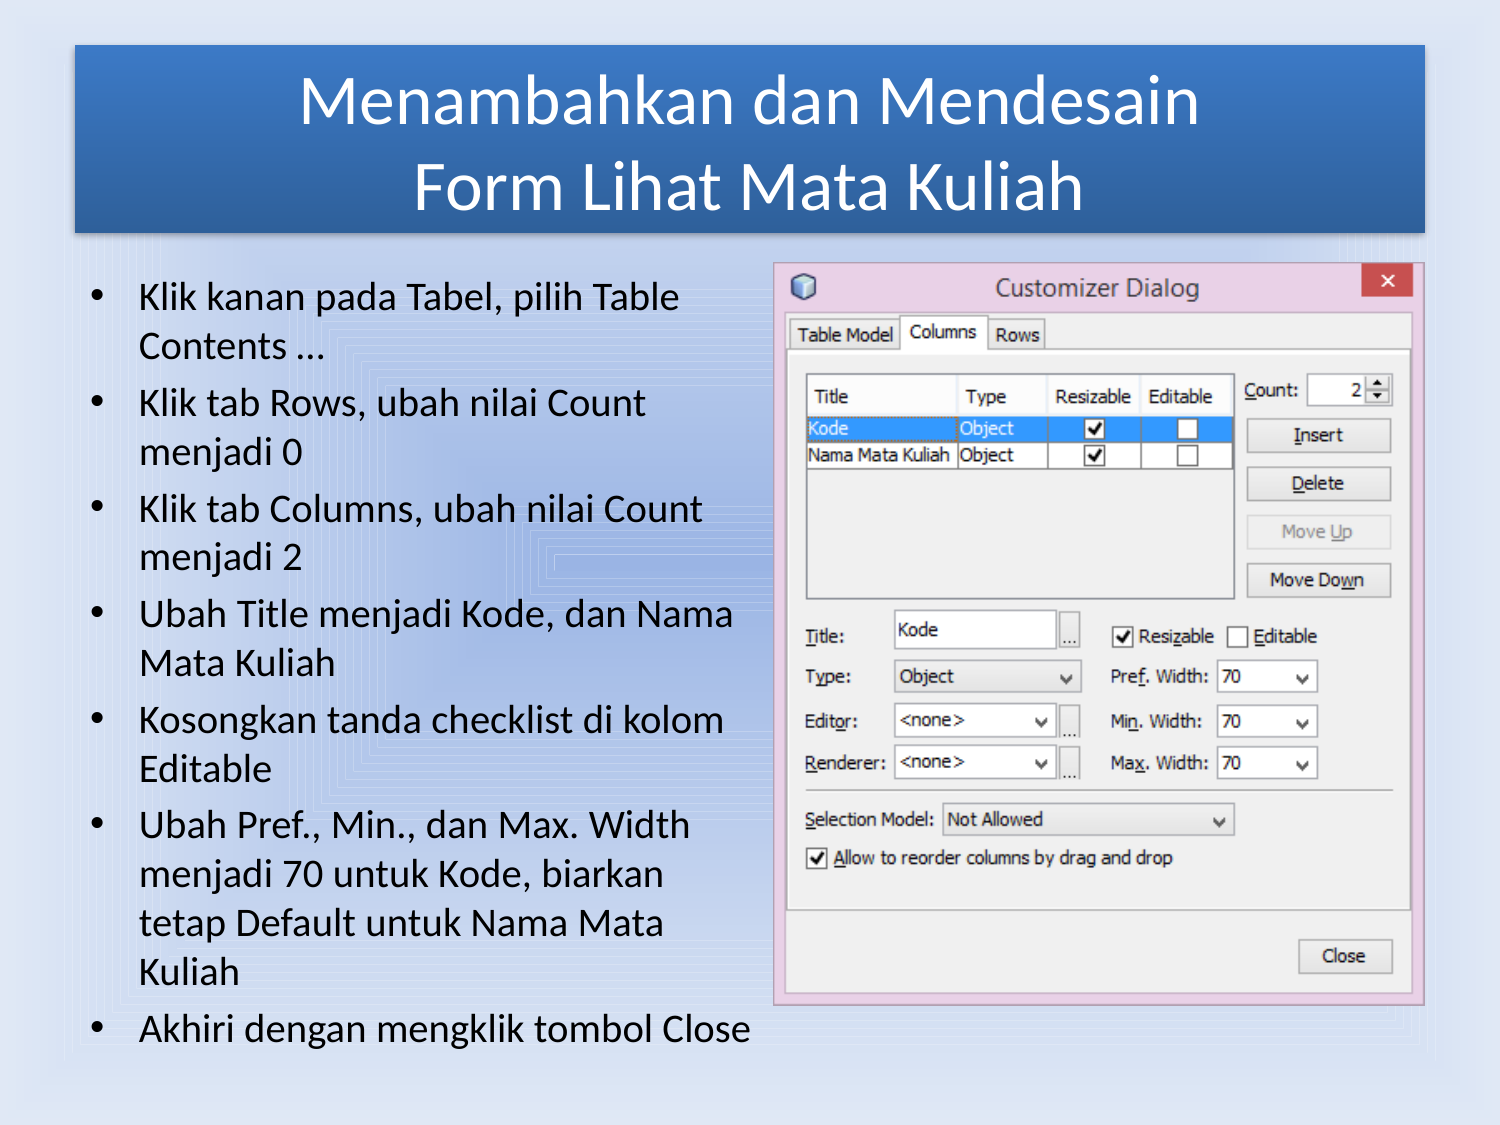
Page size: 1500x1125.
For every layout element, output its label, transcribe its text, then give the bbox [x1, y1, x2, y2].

picture [773, 262, 1426, 1006]
title Menambahkan dan Mendesain Form Lihat Mata Kuliah [75, 45, 1425, 233]
list Klik kanan pada Tabel, pilih Table Contents … Klik tab Rows, ubah nilai Count menjadi 0 Klik tab Columns, ubah nilai Count menjadi 2 Ubah Title menjadi Kode, dan Nama Mata Kuliah Kosongkan tanda checklist di kolom Editable Ubah Pref., Min., dan Max. Width menjadi 70 untuk Kode, biarkan tetap Default untuk Nama Mata Kuliah Akhiri dengan mengklik tombol Close [75, 262, 774, 1071]
